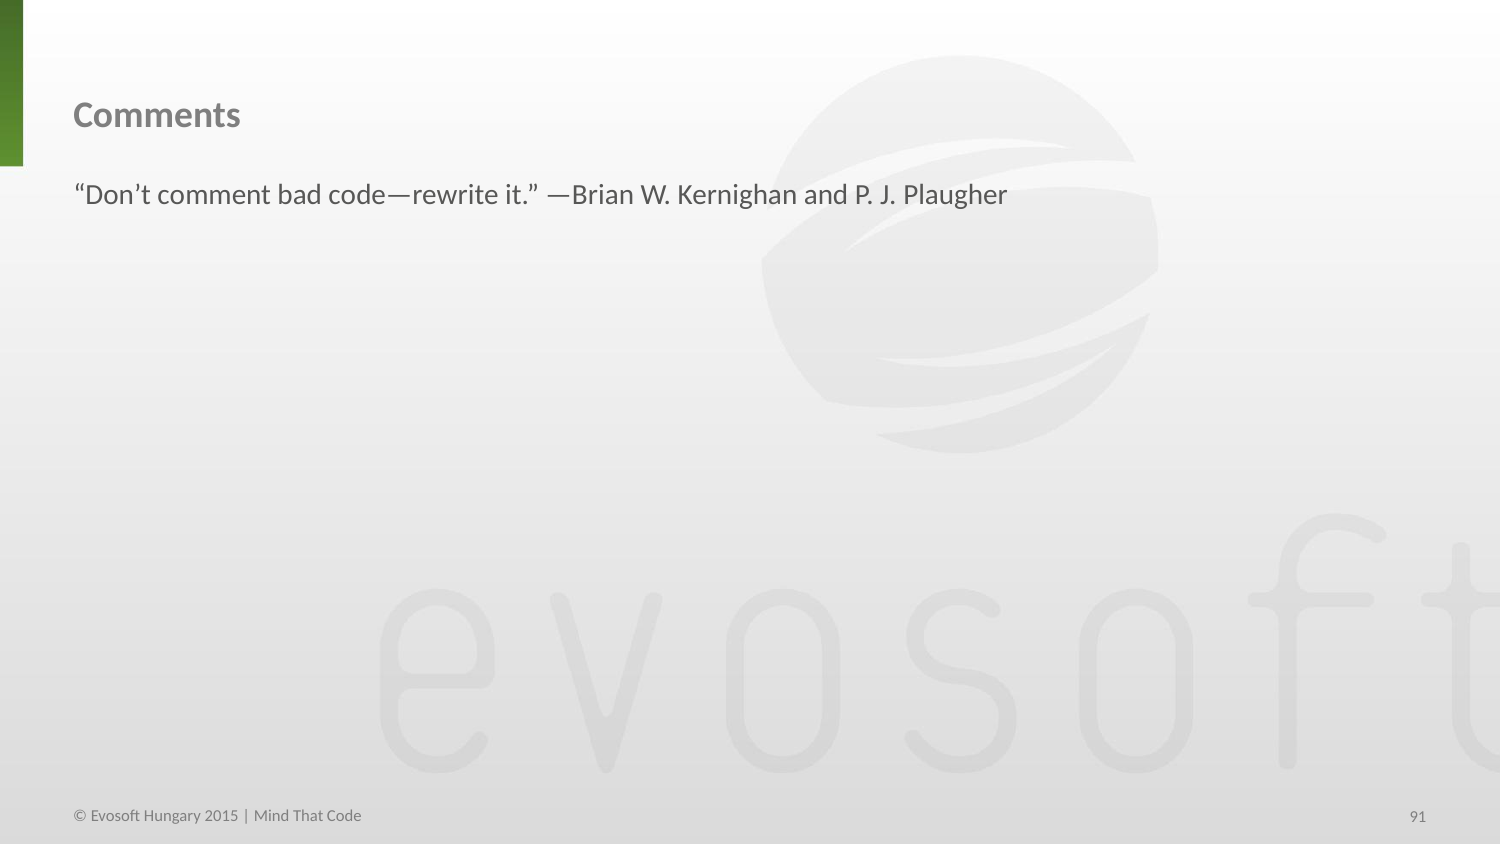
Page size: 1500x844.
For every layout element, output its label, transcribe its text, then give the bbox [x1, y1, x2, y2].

list Comments [73, 83, 1427, 129]
picture [0, 0, 1500, 844]
list “Don’t comment bad code—rewrite it.” —Brian W. Kernighan and P. J. Plaugher [73, 168, 1427, 786]
